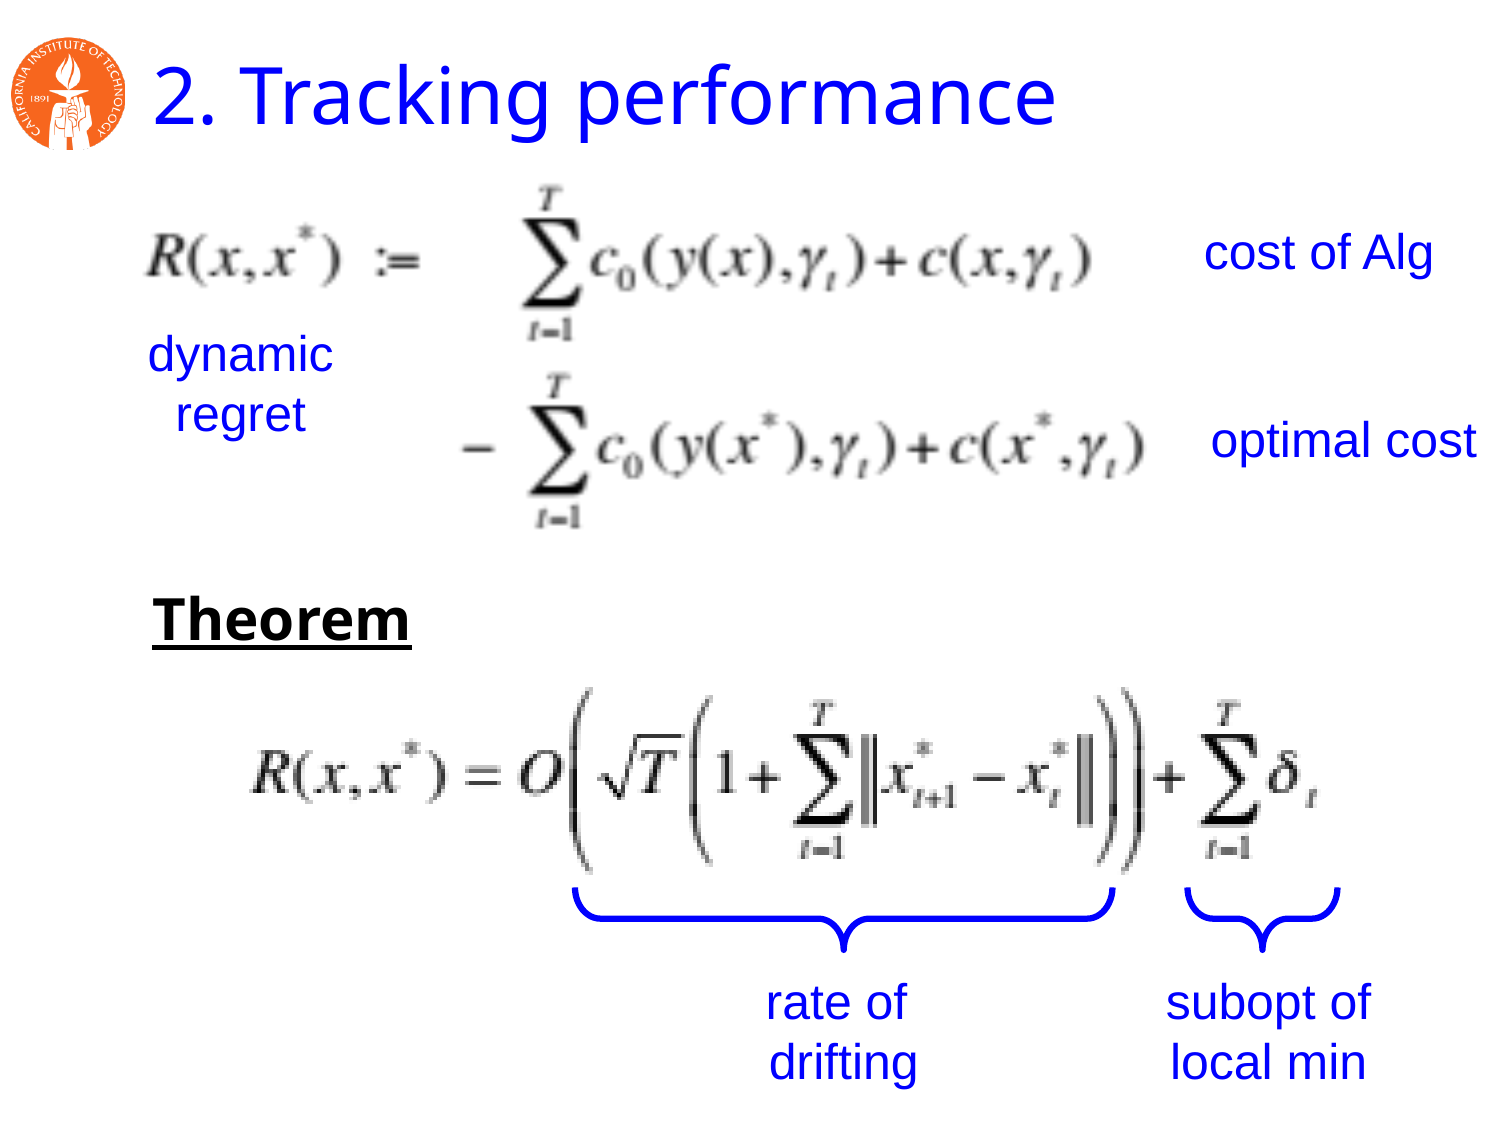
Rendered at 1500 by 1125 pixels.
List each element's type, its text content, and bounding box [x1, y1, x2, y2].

text_box cost of Alg [1188, 211, 1450, 287]
text_box Theorem [137, 575, 1450, 825]
text_box subopt of local min [1137, 962, 1400, 1098]
text_box rate of drifting [662, 962, 1025, 1098]
text_box [574, 887, 1113, 950]
text_box [1187, 887, 1338, 950]
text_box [241, 676, 1326, 876]
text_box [137, 174, 1148, 538]
title 2. Tracking performance [137, 37, 1463, 176]
text_box optimal cost [1195, 399, 1493, 475]
